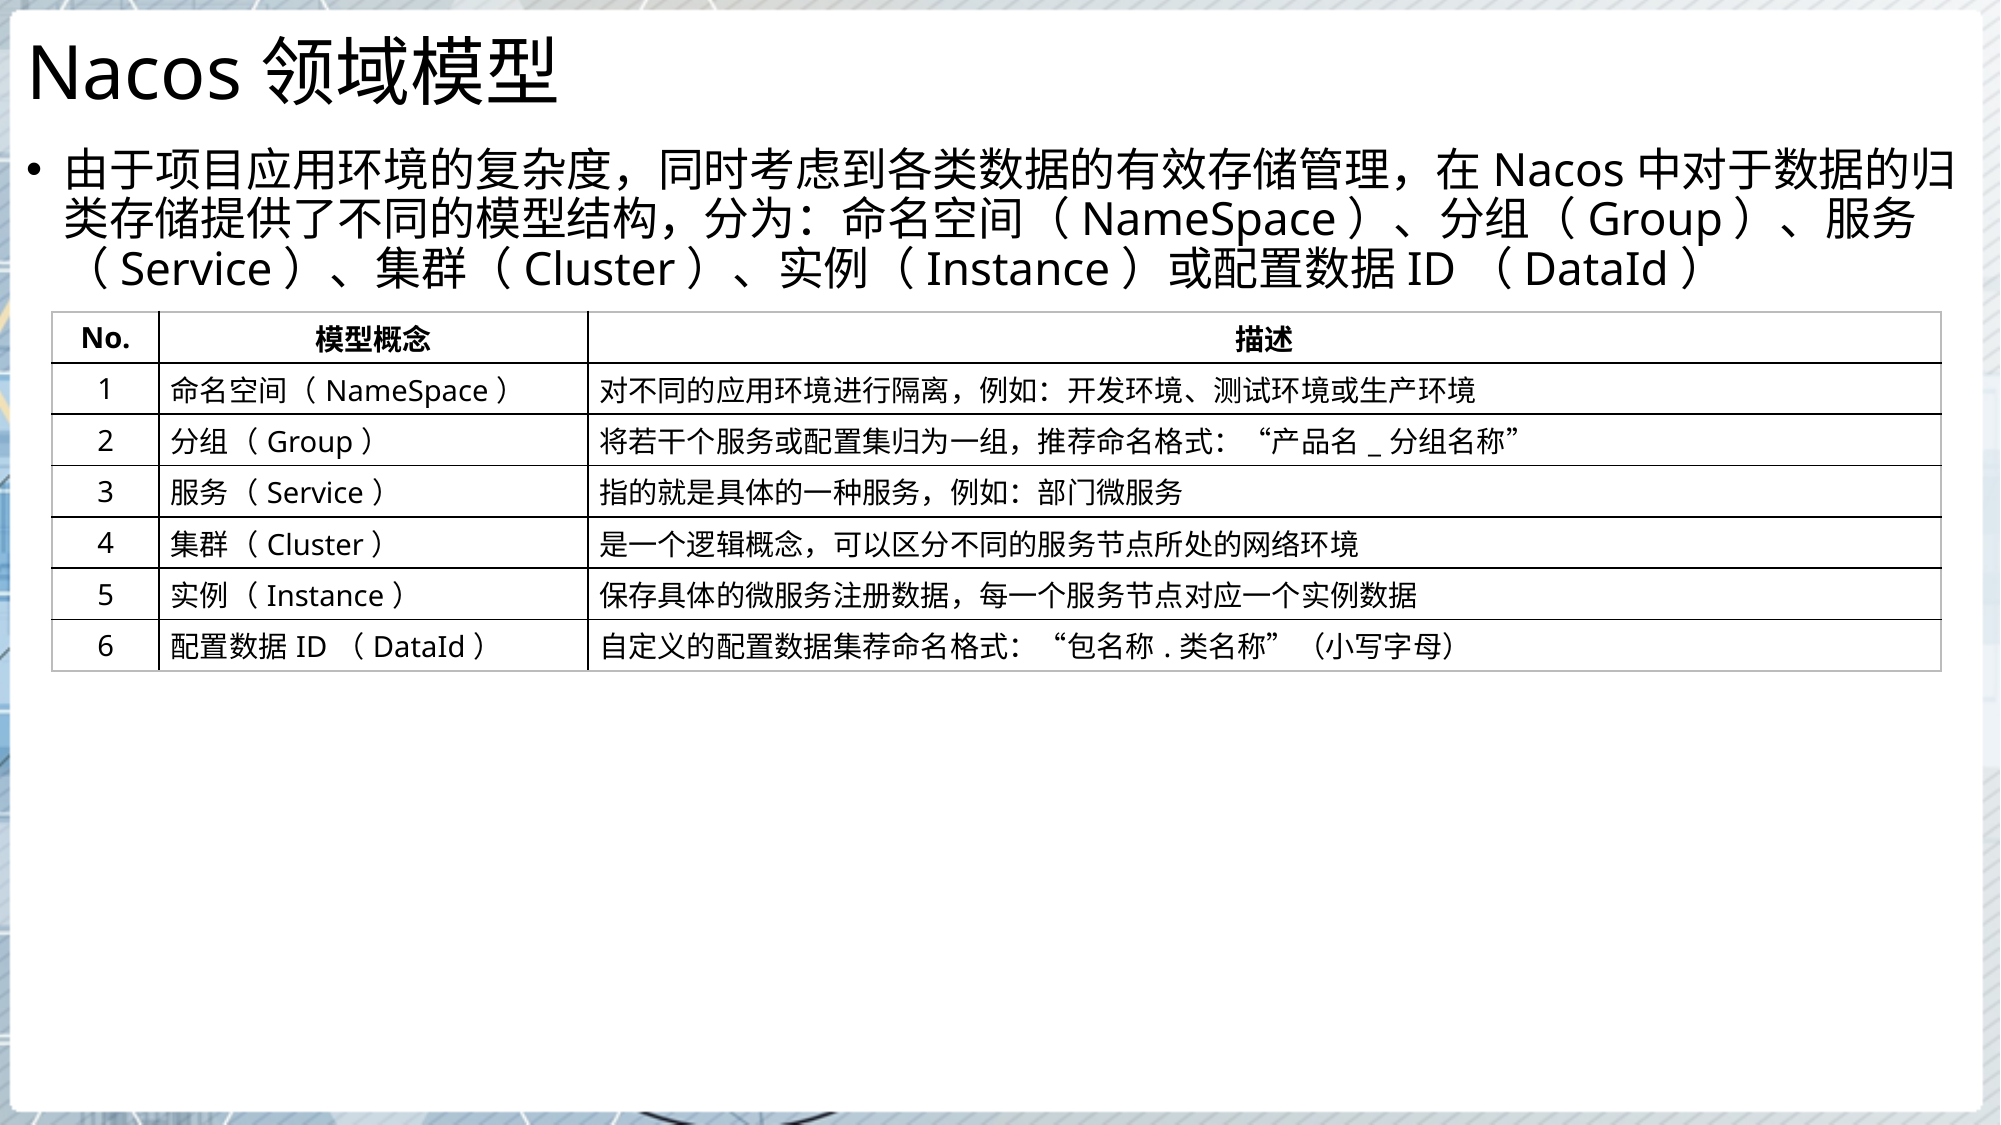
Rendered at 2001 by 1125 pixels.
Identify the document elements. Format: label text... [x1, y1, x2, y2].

table_header 描述 [589, 313, 1940, 362]
table_cell 实例（Instance） [160, 569, 587, 619]
list 由于项目应用环境的复杂度，同时考虑到各类数据的有效存储管理，在Nacos中对于数据的归类存储提供了不同的模型结构，分为：命名空间（NameSpace）、分组（Group）、服务（Service）、集群（Cluster）、实例（Instance）或配置数据ID（DataId） [11, 139, 1983, 1113]
table_cell 配置数据ID（DataId） [160, 620, 587, 670]
table_cell 4 [53, 518, 158, 567]
table_cell 是一个逻辑概念，可以区分不同的服务节点所处的网络环境 [589, 518, 1940, 567]
table_cell 1 [53, 364, 158, 413]
table_cell 6 [53, 620, 158, 670]
table_header 模型概念 [160, 313, 587, 362]
table_cell 保存具体的微服务注册数据，每一个服务节点对应一个实例数据 [589, 569, 1940, 619]
table_cell 对不同的应用环境进行隔离，例如：开发环境、测试环境或生产环境 [589, 364, 1940, 413]
table_cell 指的就是具体的一种服务，例如：部门微服务 [589, 466, 1940, 516]
table_cell 将若干个服务或配置集归为一组，推荐命名格式：“产品名_分组名称” [589, 415, 1940, 465]
table_cell 3 [53, 466, 158, 516]
table_cell 5 [53, 569, 158, 619]
table_cell 分组（Group） [160, 415, 587, 465]
table_cell 命名空间（NameSpace） [160, 364, 587, 413]
table_cell 2 [53, 415, 158, 465]
table_header No. [53, 313, 158, 362]
table_cell 集群（Cluster） [160, 518, 587, 567]
table_cell 自定义的配置数据集荐命名格式：“包名称.类名称”（小写字母） [589, 620, 1940, 670]
table_cell 服务（Service） [160, 466, 587, 516]
picture [0, 0, 2000, 1125]
title Nacos领域模型 [11, 11, 1983, 139]
